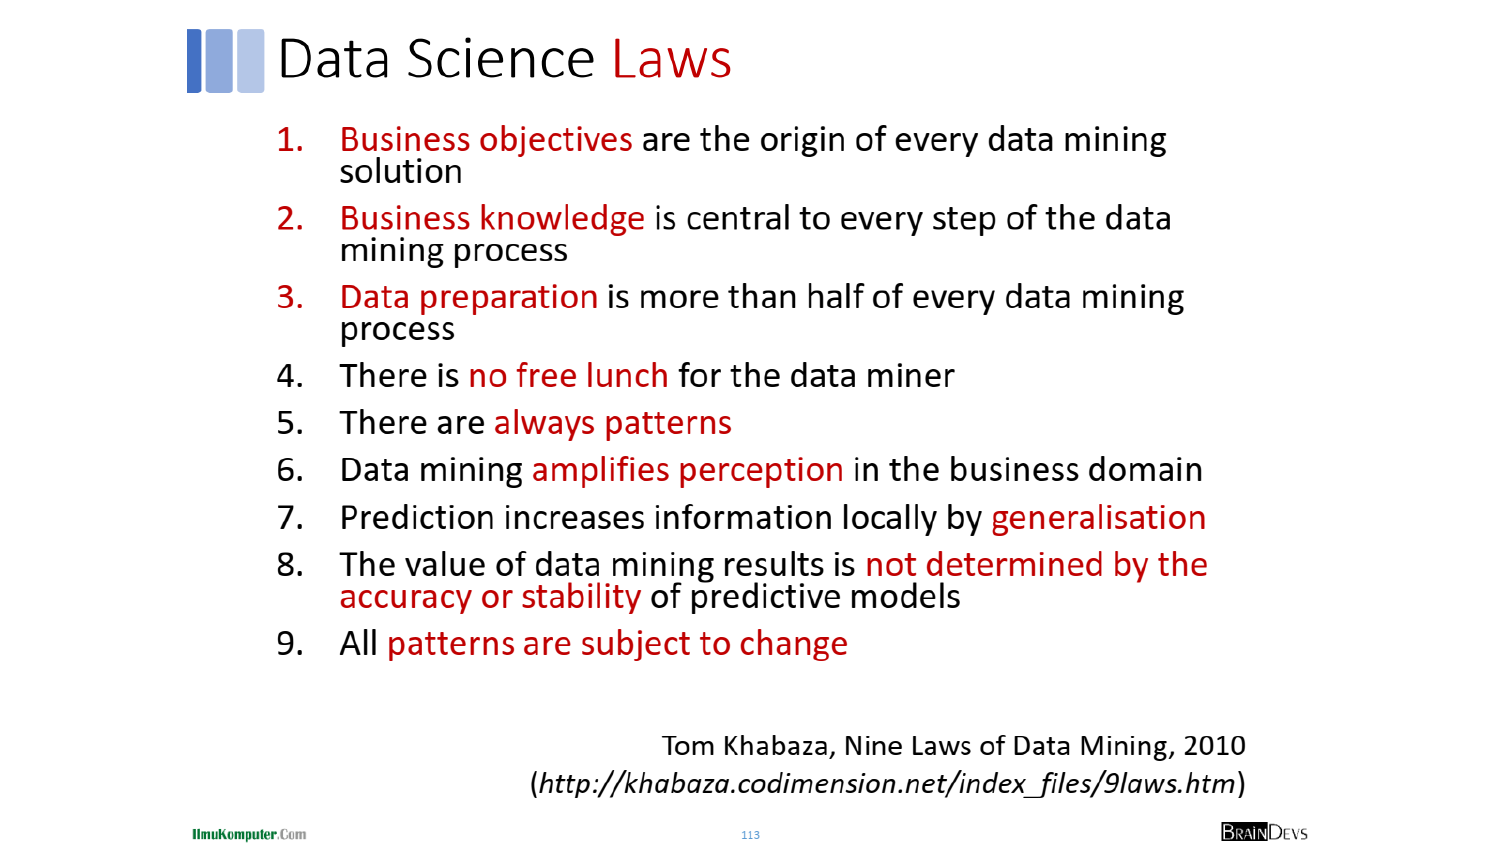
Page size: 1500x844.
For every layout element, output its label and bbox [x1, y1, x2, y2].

picture [187, 0, 1313, 844]
